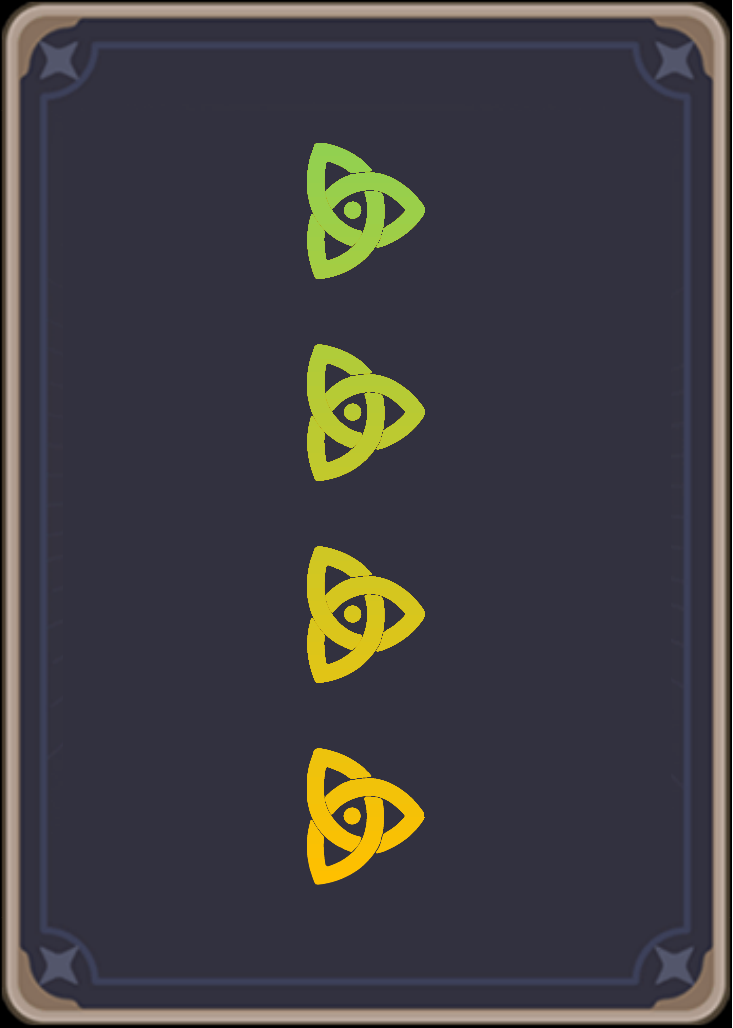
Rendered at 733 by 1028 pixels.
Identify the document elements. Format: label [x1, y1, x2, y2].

text_box [0, 0, 733, 1028]
